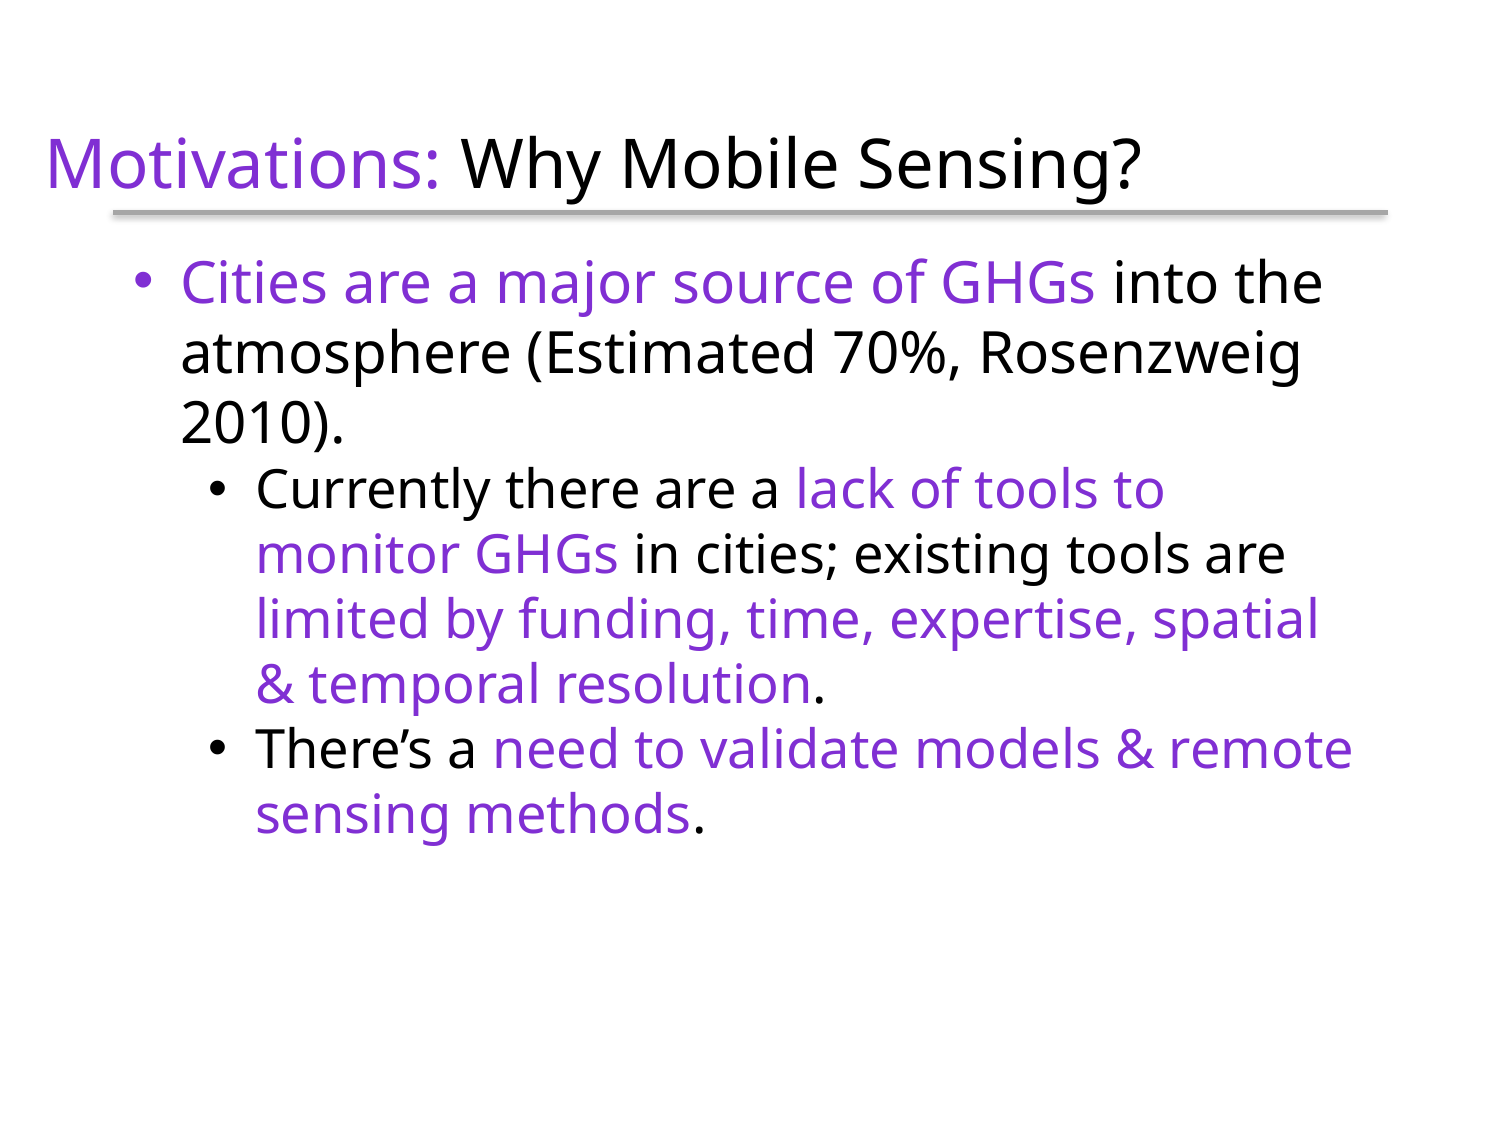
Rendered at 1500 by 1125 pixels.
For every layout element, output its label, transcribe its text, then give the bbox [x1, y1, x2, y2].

text_box Motivations: Why Mobile Sensing? [29, 112, 1158, 210]
text_box Cities are a major source of GHGs into the atmosphere (Estimated 70%, Rosenzweig 2010). Currently there are a lack of tools to monitor GHGs in cities; existing tools are limited by funding, time, expertise, spatial & temporal resolution. There’s a need to validate models & remote sensing methods. [118, 237, 1388, 922]
